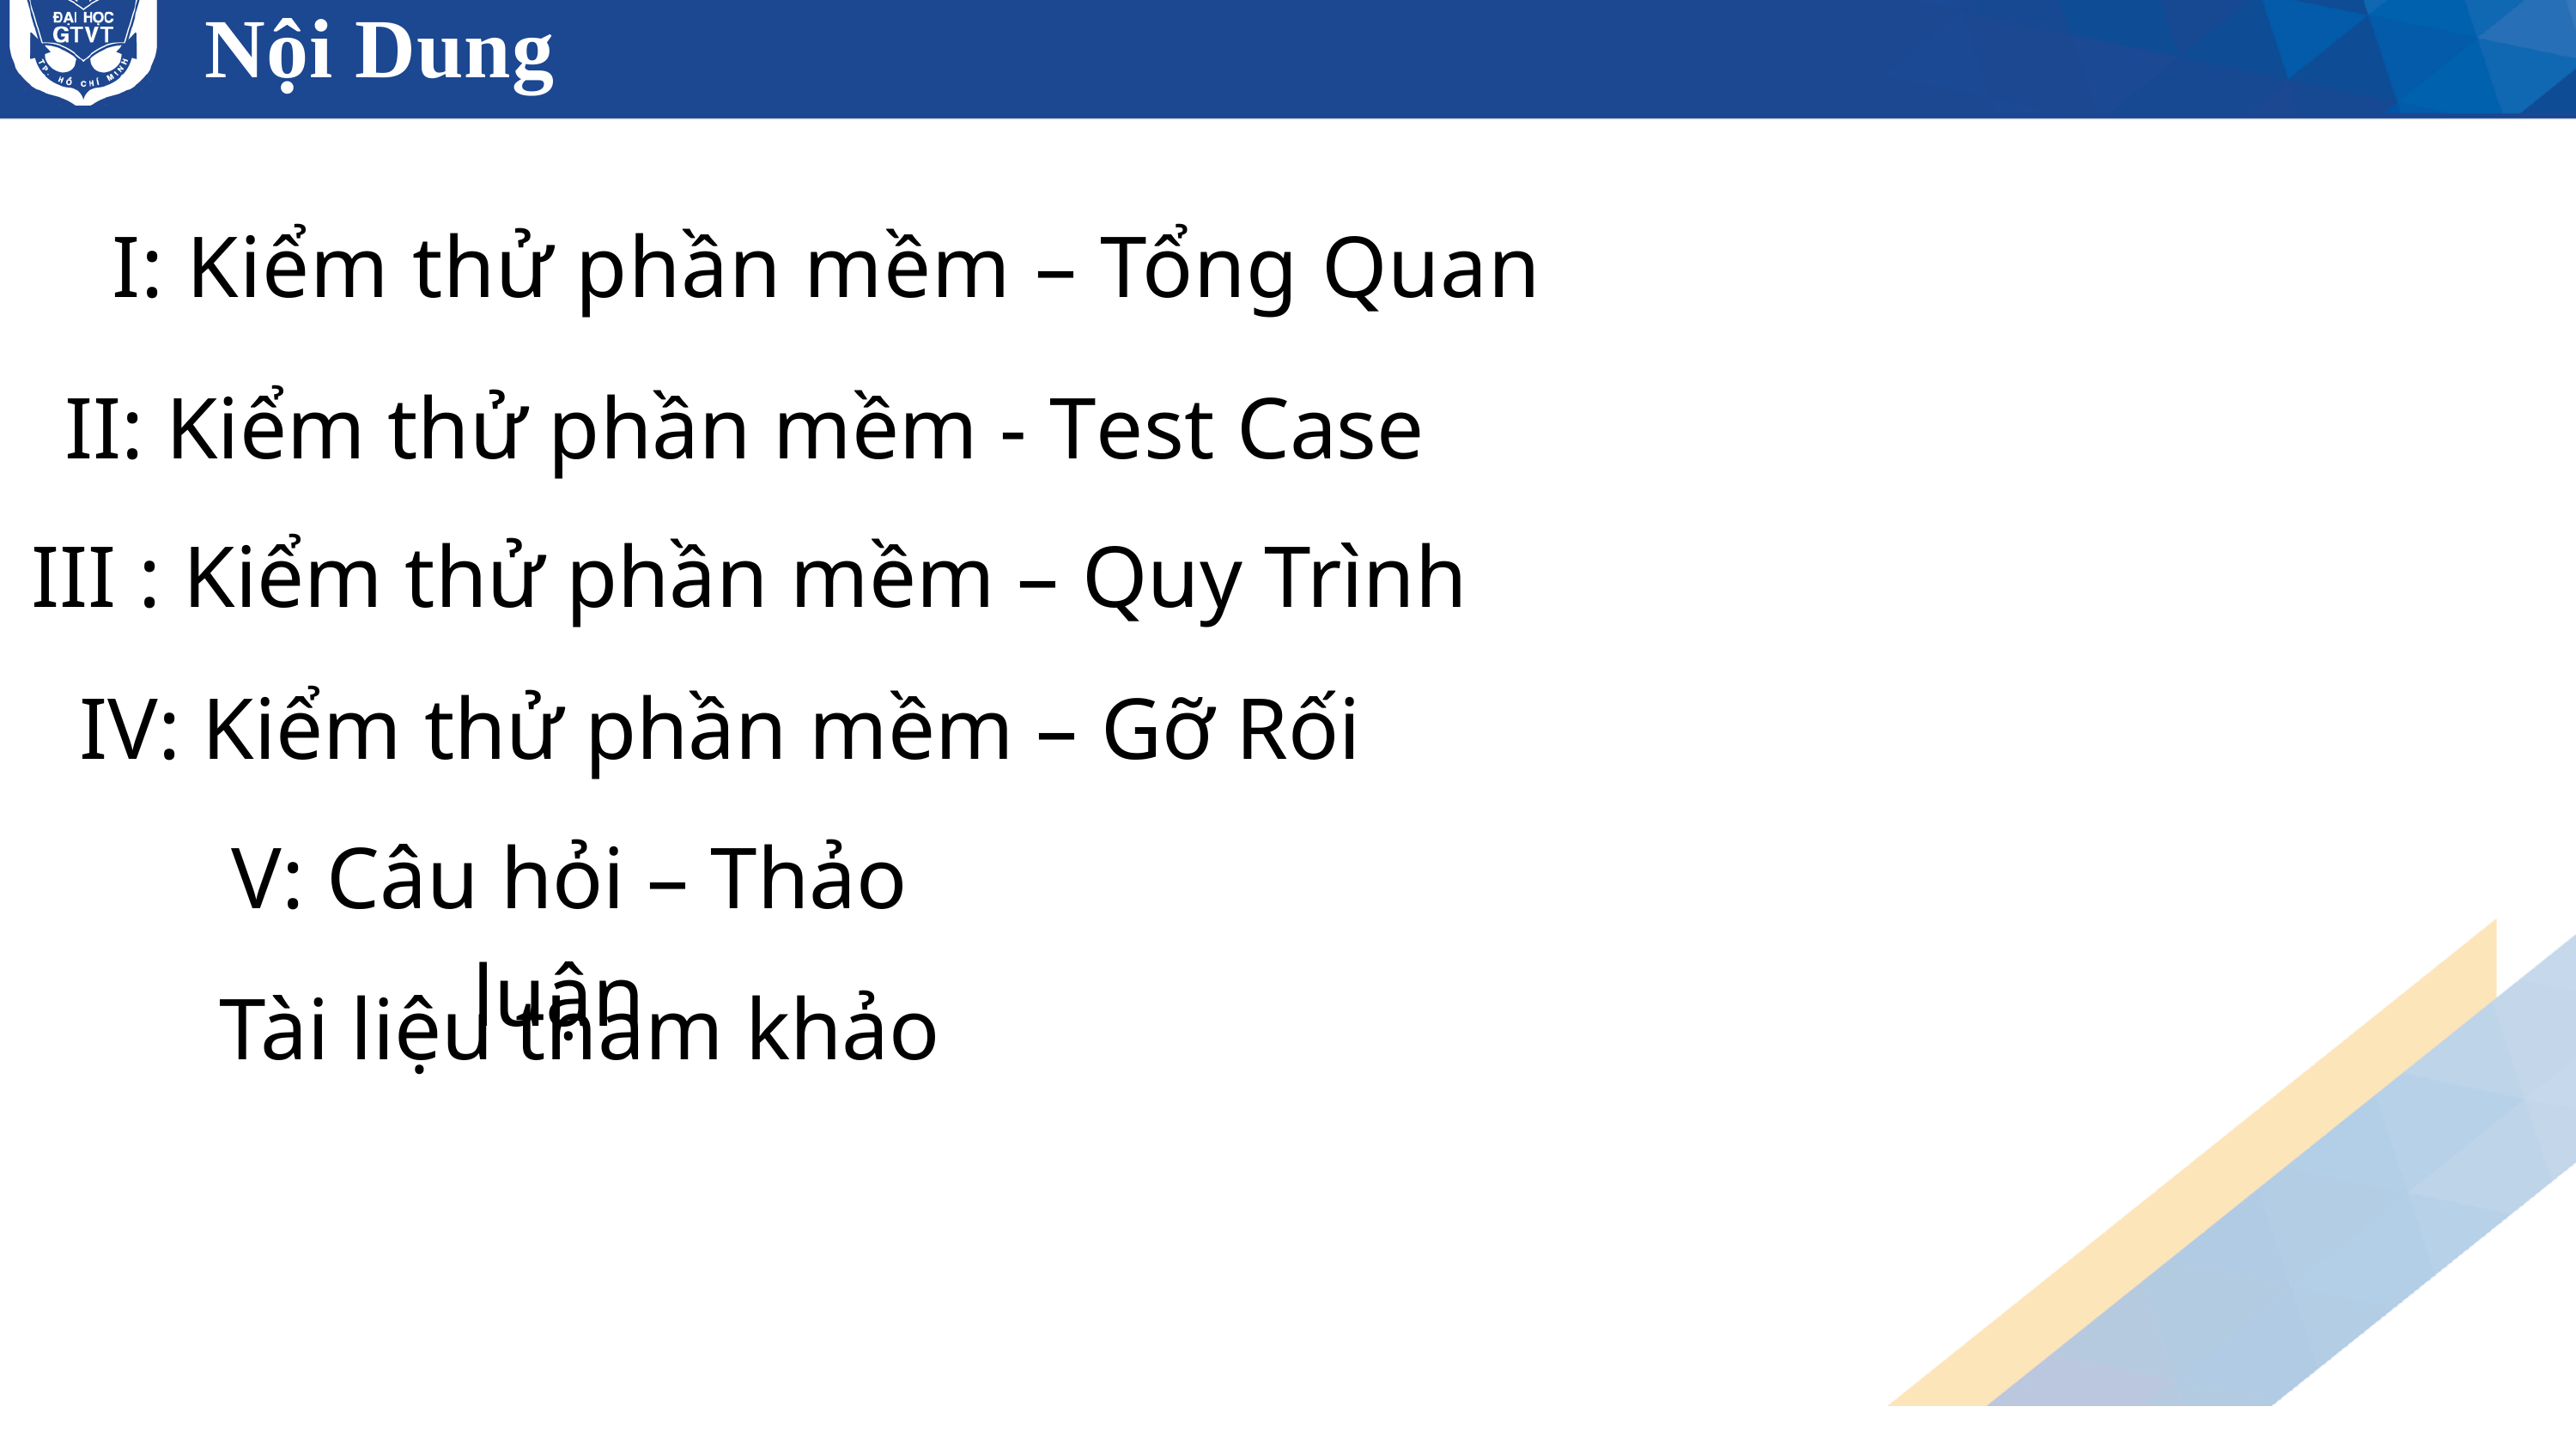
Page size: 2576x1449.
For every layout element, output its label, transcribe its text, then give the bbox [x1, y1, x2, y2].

text_box IV: Kiểm thử phần mềm – Gỡ Rối [0, 658, 1462, 777]
text_box I: Kiểm thử phần mềm – Tổng Quan [0, 222, 1674, 314]
text_box Tài liệu tham khảo [0, 959, 1322, 1077]
text_box Nội Dung [204, 3, 556, 95]
text_box [0, 0, 2576, 1406]
text_box [0, 0, 166, 106]
text_box V: Câu hỏi – Thảo luận [139, 807, 1000, 959]
text_box III : Kiểm thử phần mềm – Quy Trình [29, 506, 1492, 624]
text_box II: Kiểm thử phần mềm - Test Case [24, 358, 1487, 476]
